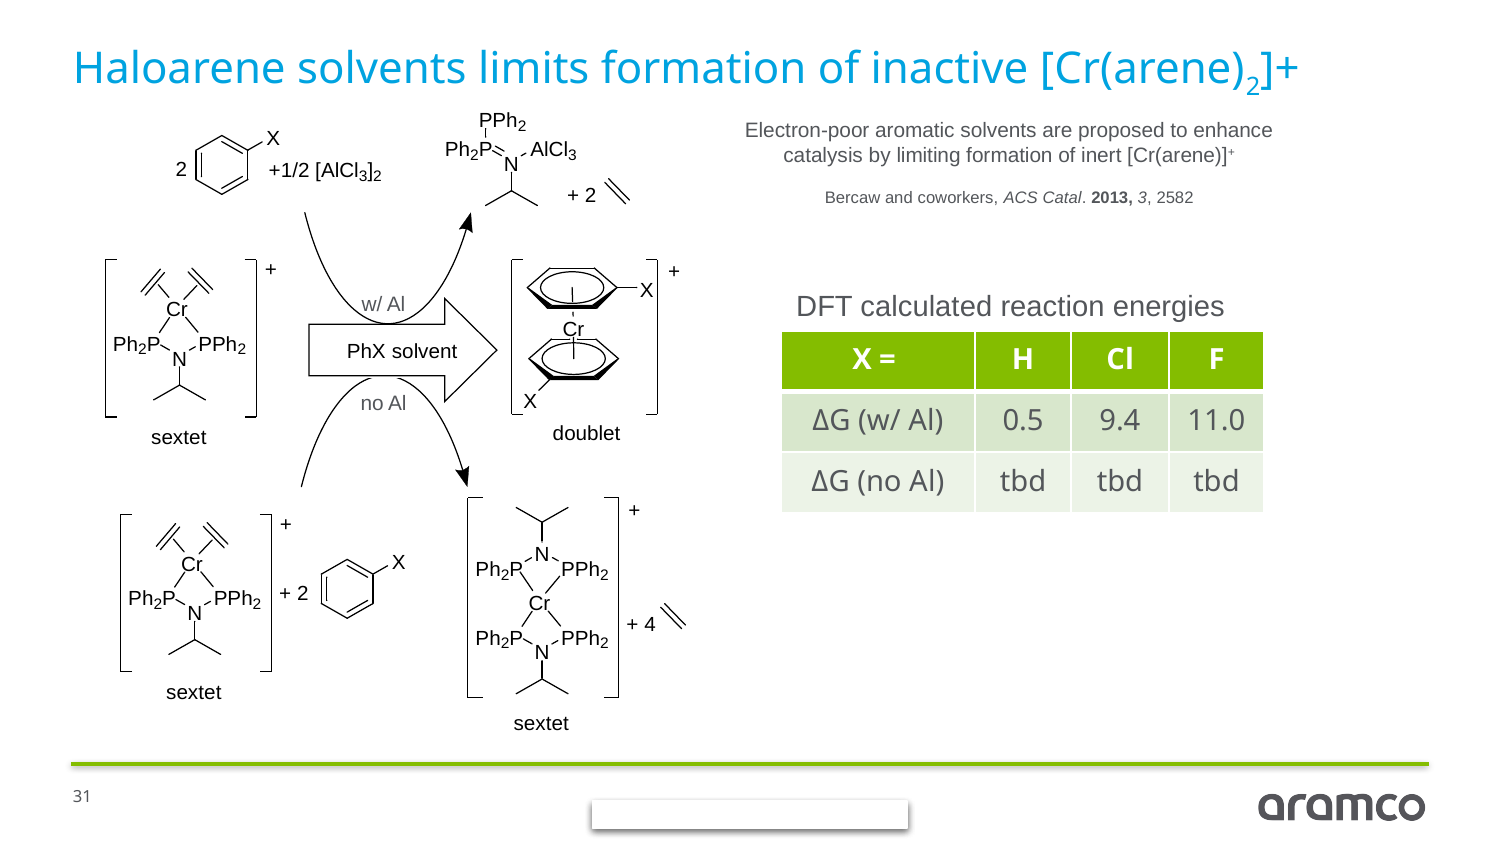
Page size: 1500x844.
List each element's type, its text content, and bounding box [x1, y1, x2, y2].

table_header Cl [1072, 332, 1168, 389]
table_cell 0.5 [976, 394, 1070, 451]
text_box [101, 105, 689, 460]
text_box Electron-poor aromatic solvents are proposed to enhance catalysis by limiting formation of inert [Cr(arene)]+ Bercaw and coworkers, ACS Catal. 2013, 3, 2582 [727, 109, 1292, 214]
text_box DFT calculated reaction energies [781, 280, 1241, 330]
table_cell ΔG (no Al) [782, 453, 974, 512]
table_cell tbd [976, 453, 1070, 512]
table_cell 11.0 [1170, 394, 1263, 451]
table_header X = [782, 332, 974, 389]
table_header H [976, 332, 1070, 389]
picture [1258, 774, 1433, 822]
table_cell tbd [1170, 453, 1263, 512]
table_cell 9.4 [1072, 394, 1168, 451]
table_cell tbd [1072, 453, 1168, 512]
table_cell ΔG (w/ Al) [782, 394, 974, 451]
table_header F [1170, 332, 1263, 389]
title Haloarene solvents limits formation of inactive [Cr(arene)2]+ [72, 33, 1429, 136]
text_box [117, 377, 695, 752]
